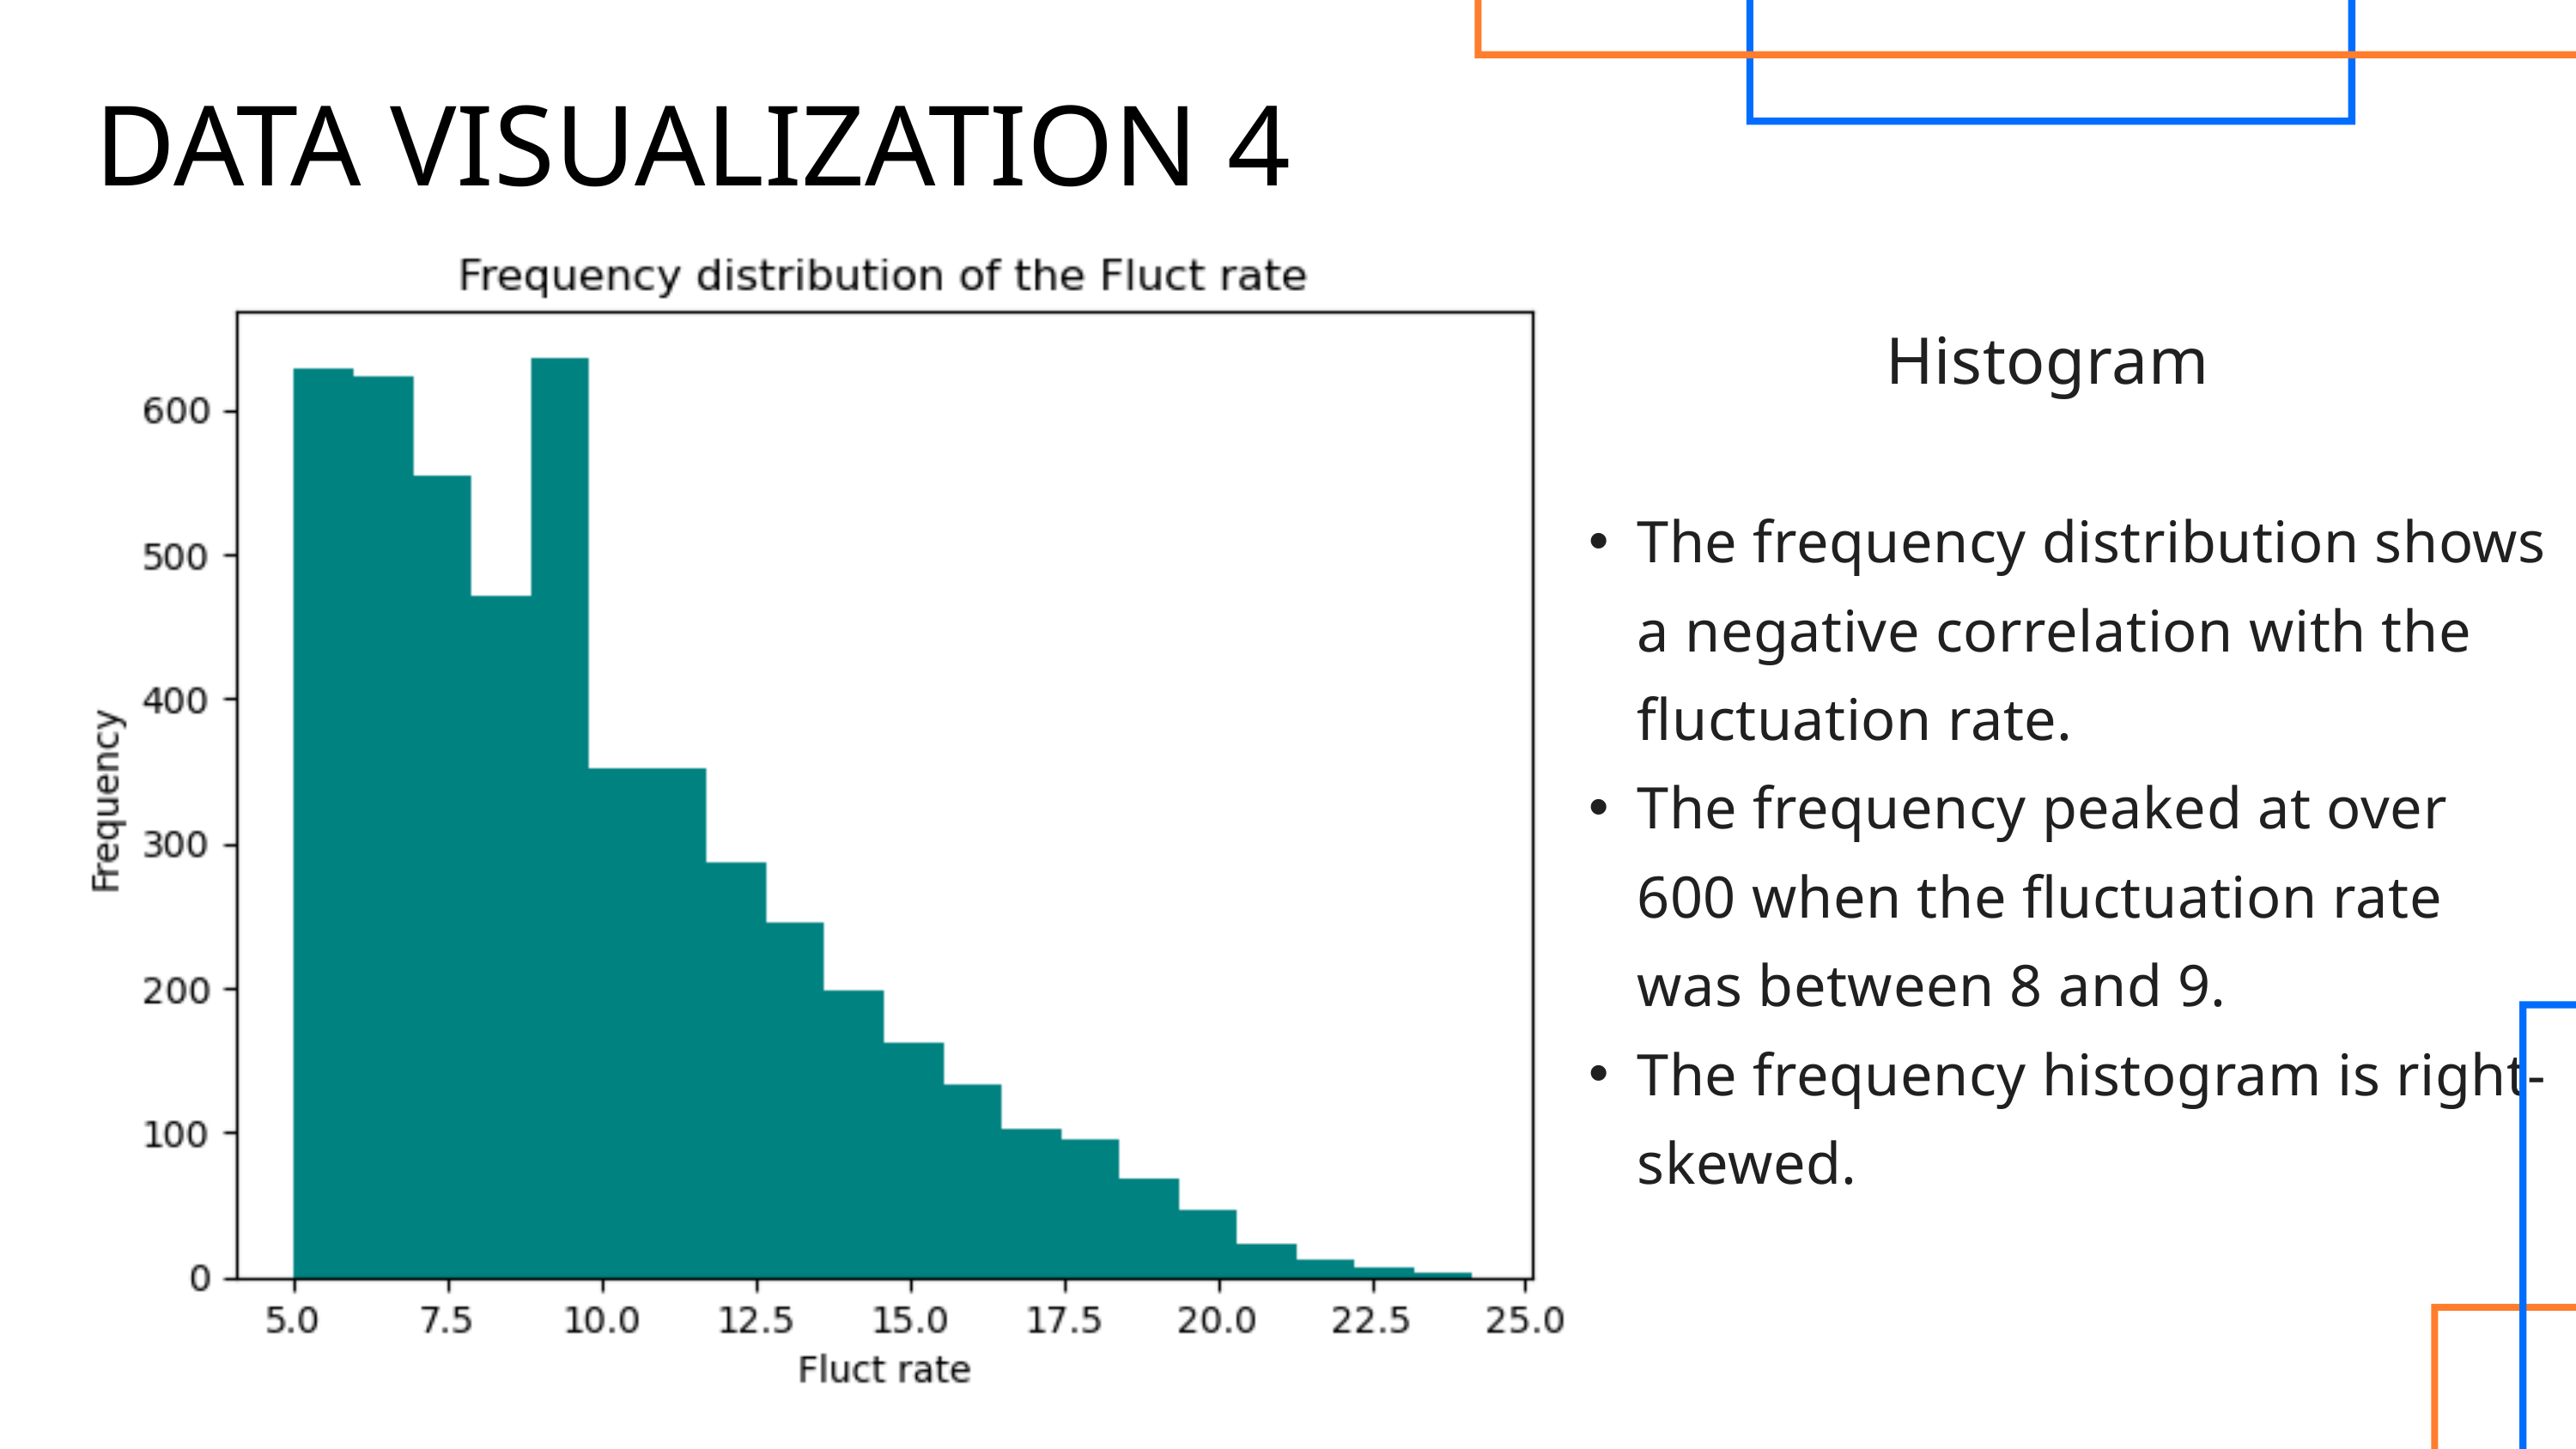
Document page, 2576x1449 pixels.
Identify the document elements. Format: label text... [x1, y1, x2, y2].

text_box DATA VISUALIZATION 4 [94, 94, 1551, 209]
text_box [2431, 1303, 2514, 1449]
text_box Histogram The frequency distribution shows a negative correlation with the fluctuation rate. The frequency peaked at over 600 when the fluctuation rate was between 8 and 9. The frequency histogram is right-skewed. [1540, 297, 2556, 1196]
text_box [64, 233, 1590, 1417]
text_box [1473, 0, 2576, 59]
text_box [2518, 1001, 2576, 1449]
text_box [1746, 65, 2356, 125]
